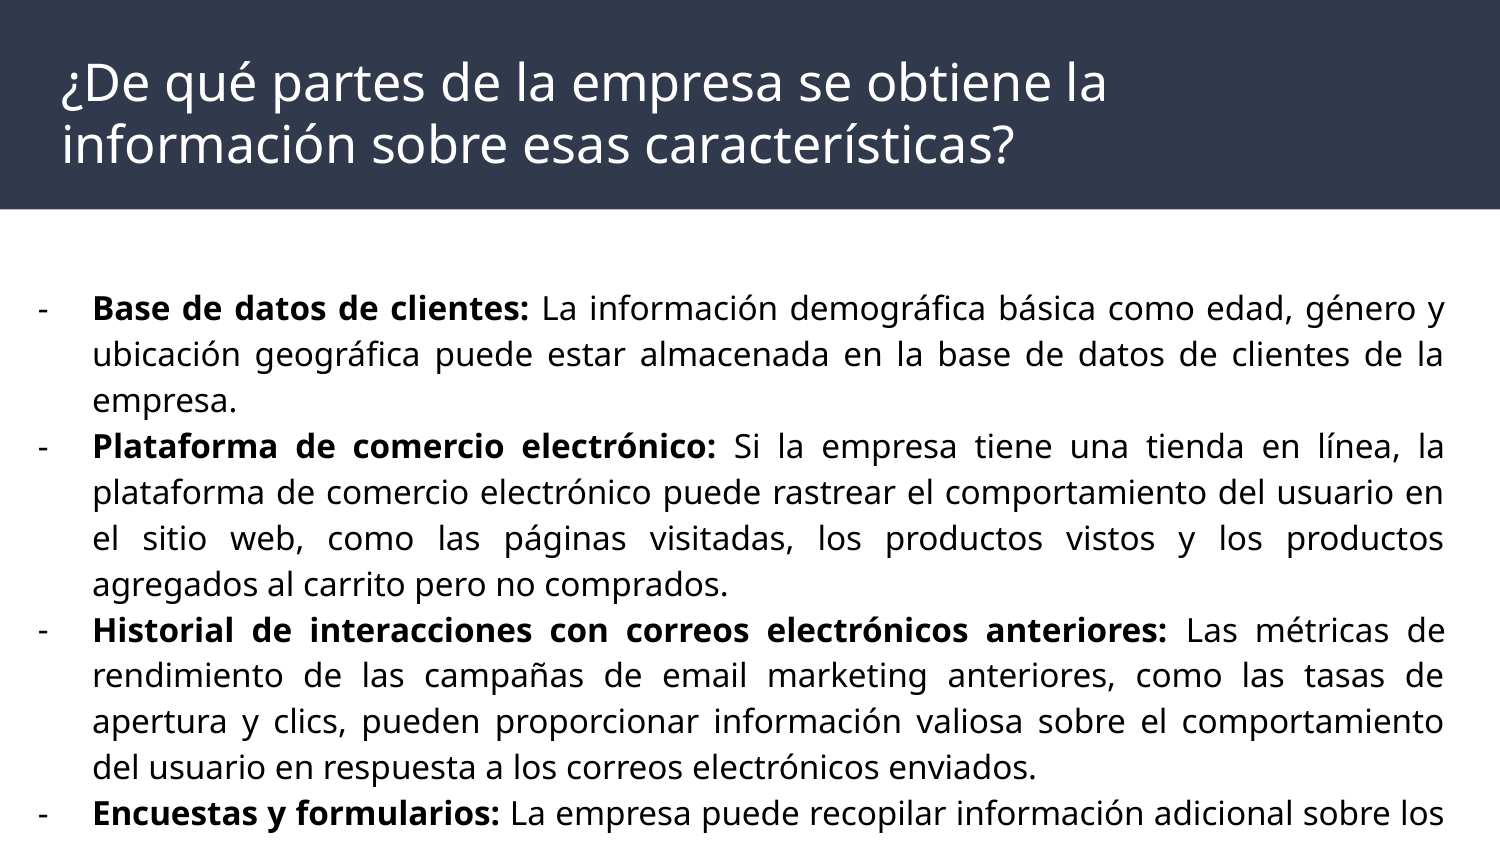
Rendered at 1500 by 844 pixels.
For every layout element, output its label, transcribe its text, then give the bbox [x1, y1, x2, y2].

text_box ¿De qué partes de la empresa se obtiene la información sobre esas características? [45, 49, 1418, 174]
text_box Base de datos de clientes: La información demográfica básica como edad, género y ubicación geográfica puede estar almacenada en la base de datos de clientes de la empresa. Plataforma de comercio electrónico: Si la empresa tiene una tienda en línea, la plataforma de comercio electrónico puede rastrear el comportamiento del usuario en el sitio web, como las páginas visitadas, los productos vistos y los productos agregados al carrito pero no comprados. Historial de interacciones con correos electrónicos anteriores: Las métricas de rendimiento de las campañas de email marketing anteriores, como las tasas de apertura y clics, pueden proporcionar información valiosa sobre el comportamiento del usuario en respuesta a los correos electrónicos enviados. Encuestas y formularios: La empresa puede recopilar información adicional sobre los intereses y preferencias de los clientes a través de encuestas, formularios de registro o suscripción, y otras formas de retroalimentación directa de los usuarios. [2, 266, 1462, 844]
